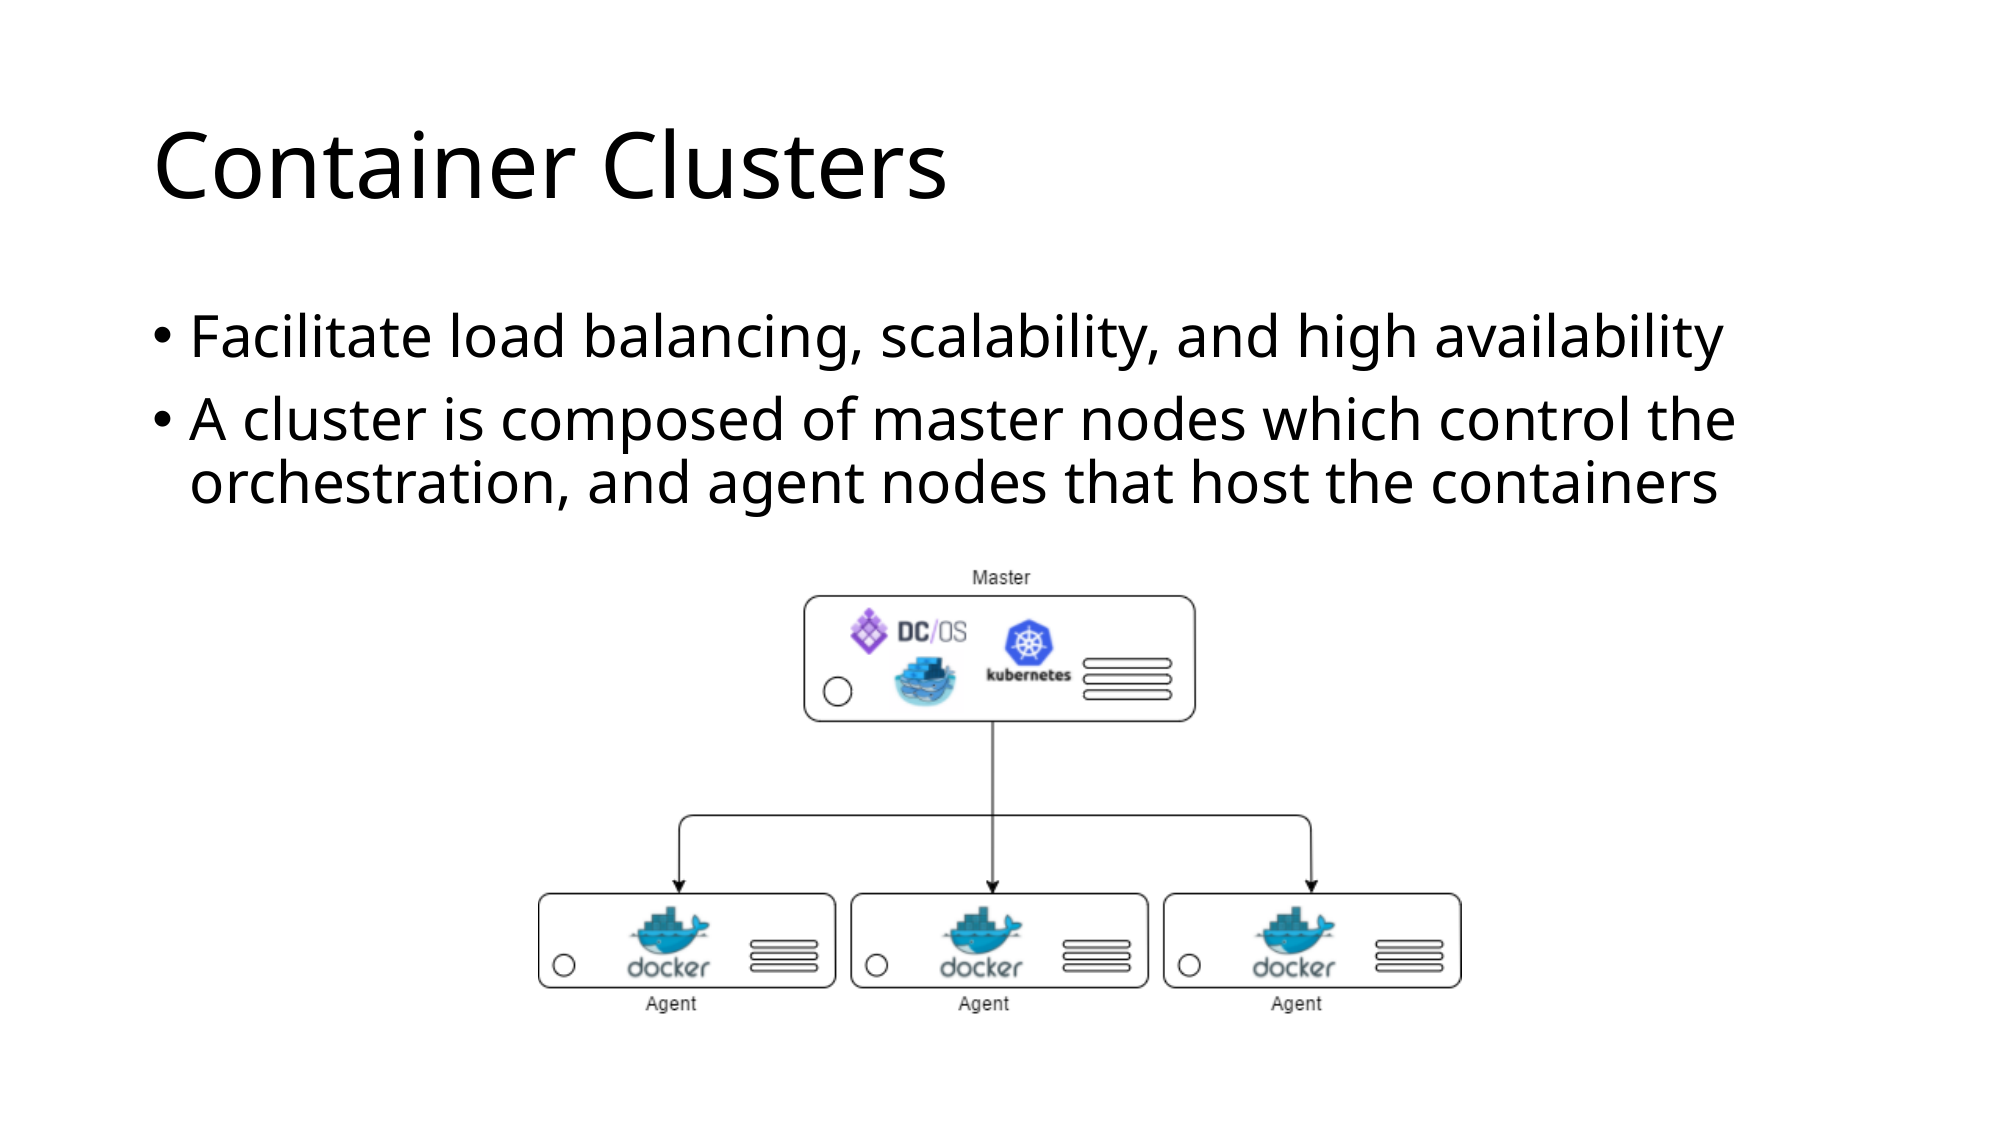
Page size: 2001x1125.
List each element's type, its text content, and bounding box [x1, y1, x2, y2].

picture [538, 561, 1462, 1020]
title Container Clusters [137, 59, 1863, 278]
list Facilitate load balancing, scalability, and high availability A cluster is composed of master nodes which control the orchestration, and agent nodes that host the containers [137, 299, 1863, 641]
